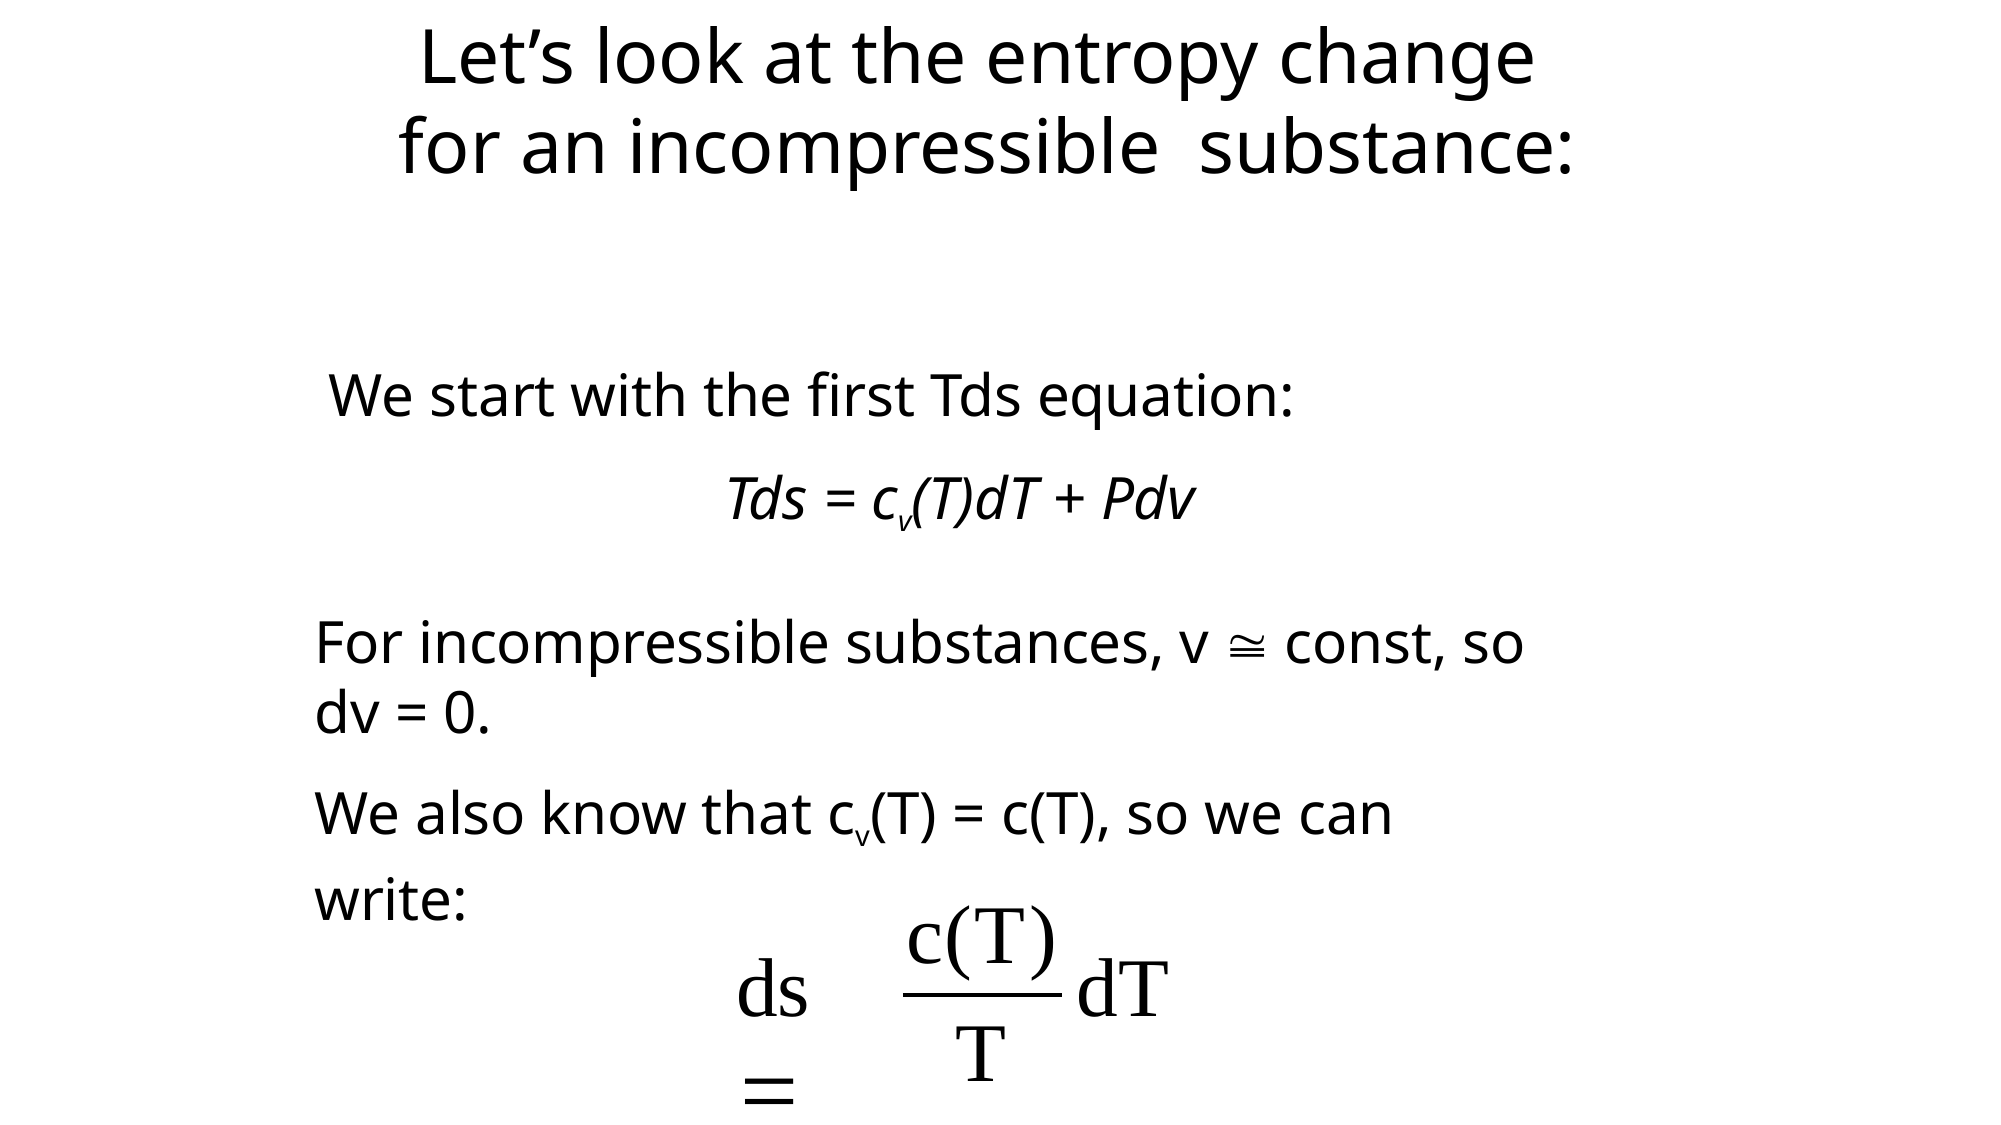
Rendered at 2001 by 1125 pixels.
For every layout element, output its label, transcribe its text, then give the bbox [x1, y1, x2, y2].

text_box c(T) [904, 932, 1060, 981]
text_box ds  [733, 932, 881, 1125]
text_box dT [1074, 932, 1172, 1033]
text_box T [953, 995, 1010, 1098]
title Let’s look at the entropy change for an incompressible substance: [375, 6, 1599, 197]
text_box We start with the first Tds equation: Tds = cv(T)dT + Pdv For incompressible substances, v  const, so dv = 0. We also know that cv(T) = c(T), so we can write: [308, 322, 1625, 932]
